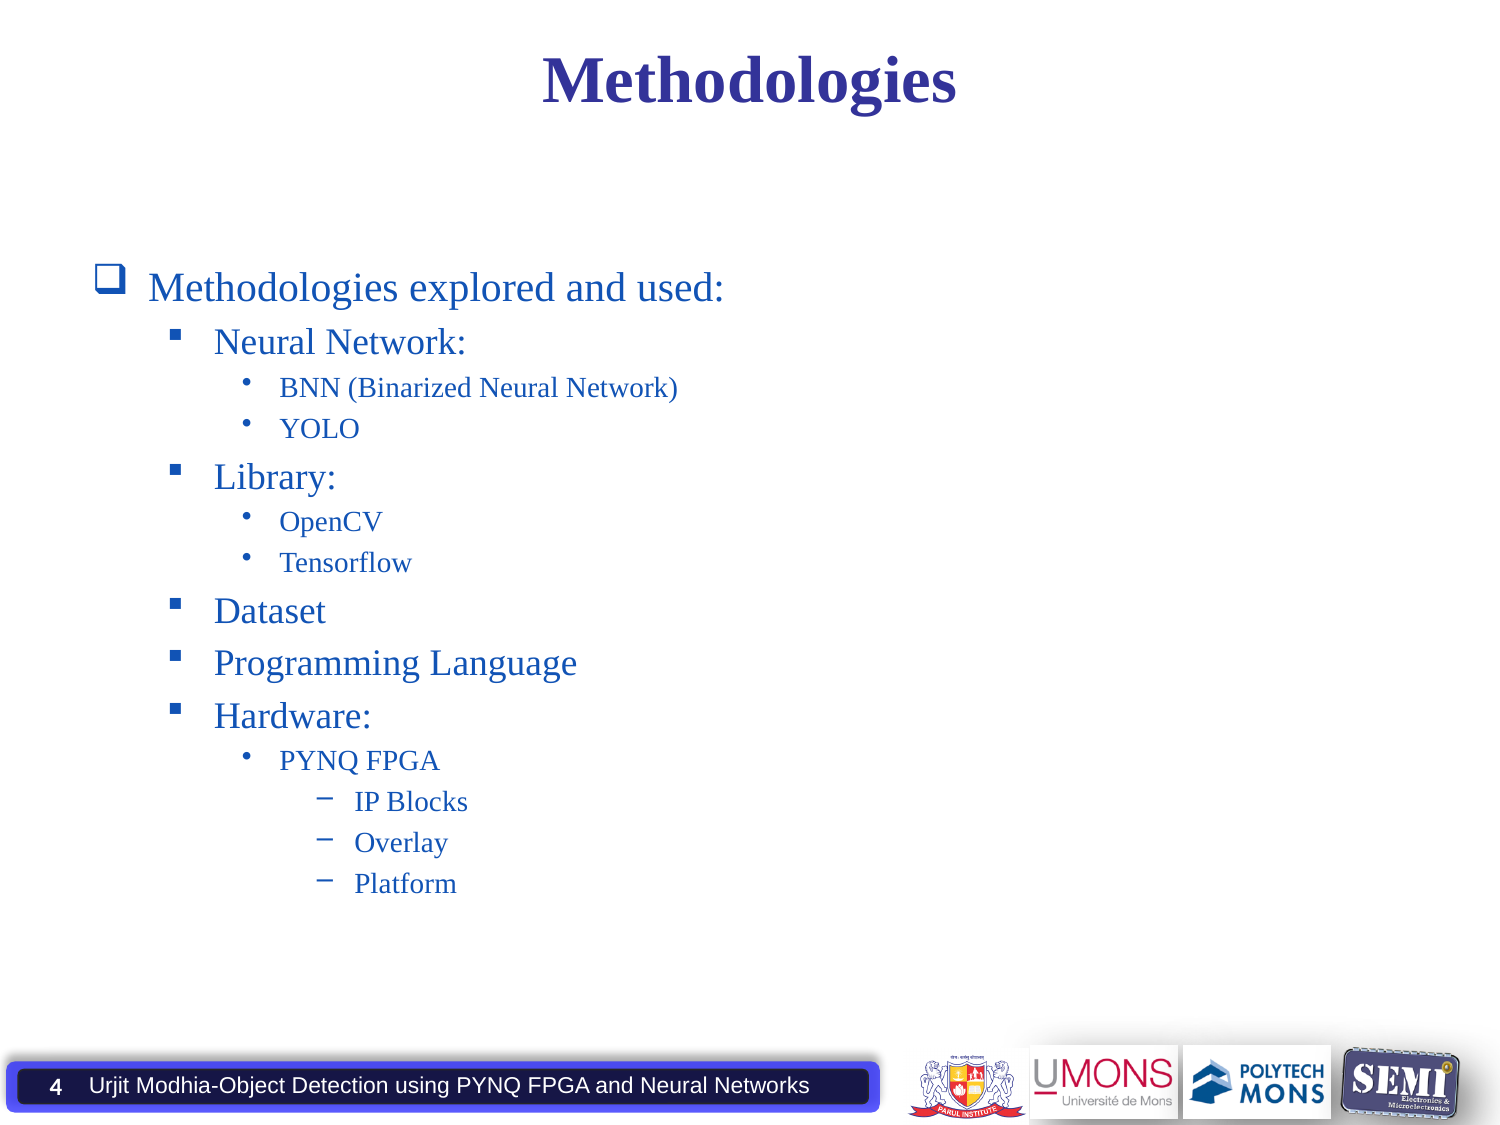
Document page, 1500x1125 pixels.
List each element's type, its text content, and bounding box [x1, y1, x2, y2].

title Methodologies [74, 27, 1426, 216]
picture [903, 1048, 1029, 1125]
list Methodologies explored and used: Neural Network: BNN (Binarized Neural Network) YOLO Library: OpenCV Tensorflow Dataset Programming Language Hardware: PYNQ FPGA IP Blocks Overlay Platform [76, 252, 1428, 996]
picture [1183, 1045, 1331, 1119]
picture [1030, 1045, 1178, 1119]
picture [1340, 1046, 1461, 1120]
